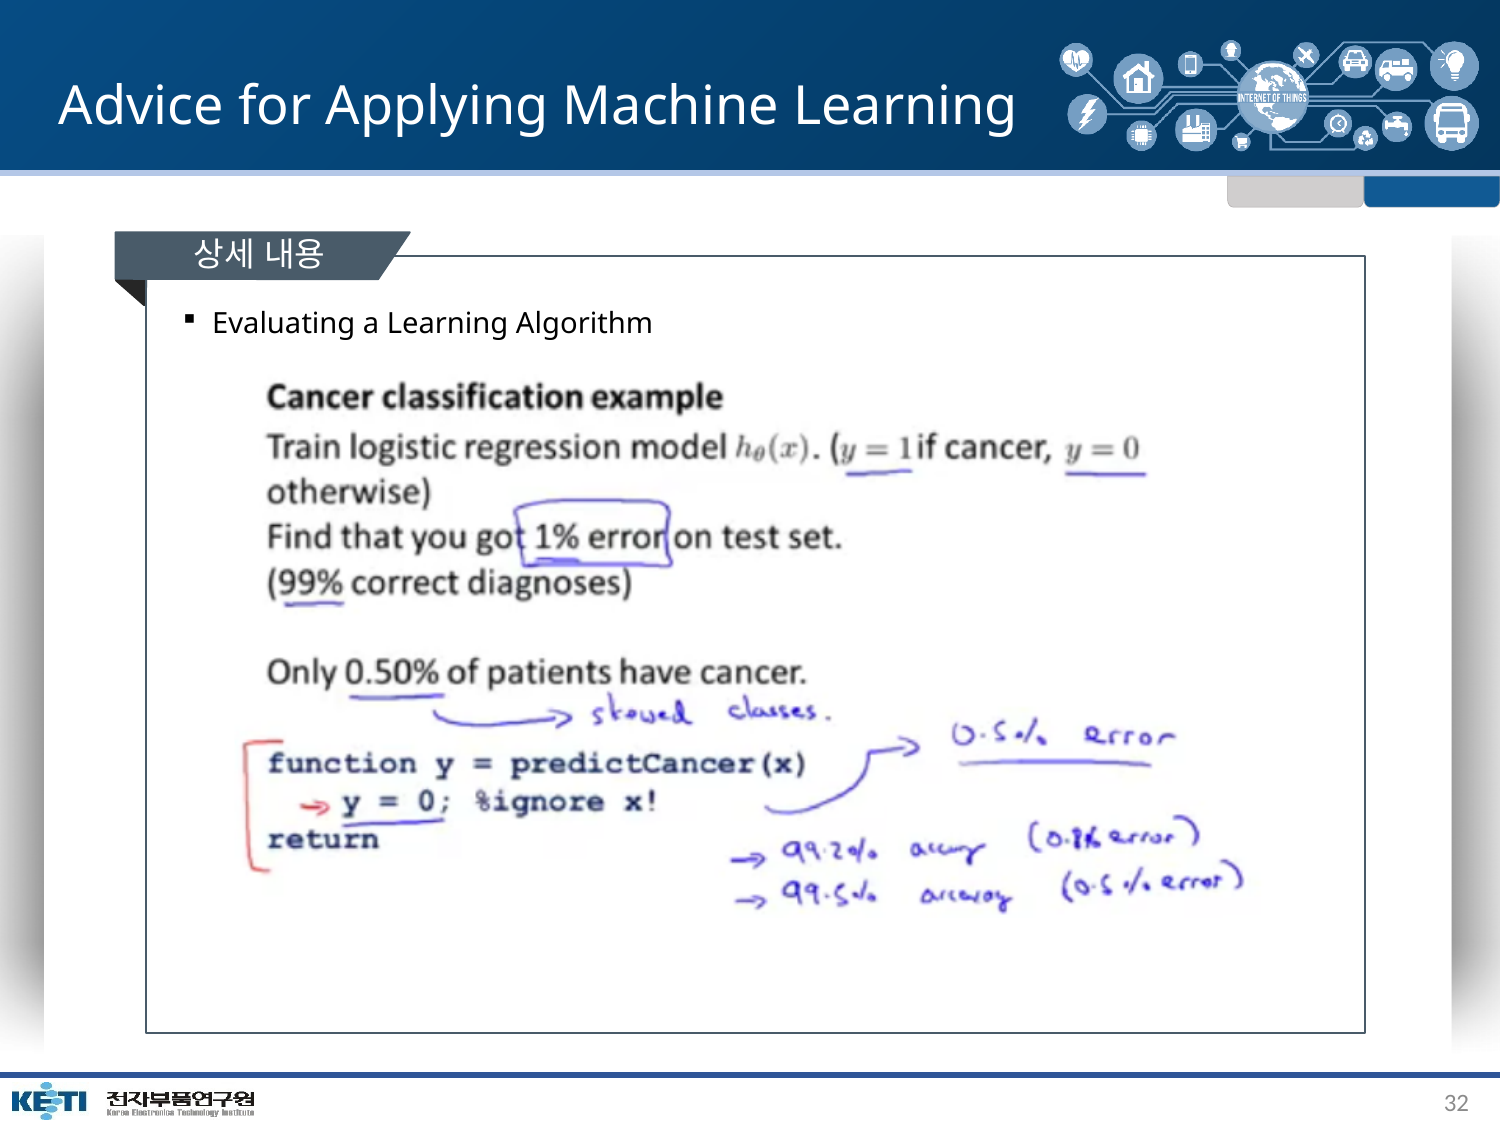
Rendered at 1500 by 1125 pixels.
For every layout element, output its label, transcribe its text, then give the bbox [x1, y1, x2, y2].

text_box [115, 231, 1366, 1034]
title Advice for Applying Machine Learning [43, 66, 1052, 149]
picture [12, 1082, 254, 1120]
slide_number 32 [1146, 1088, 1485, 1114]
picture [231, 370, 1269, 919]
